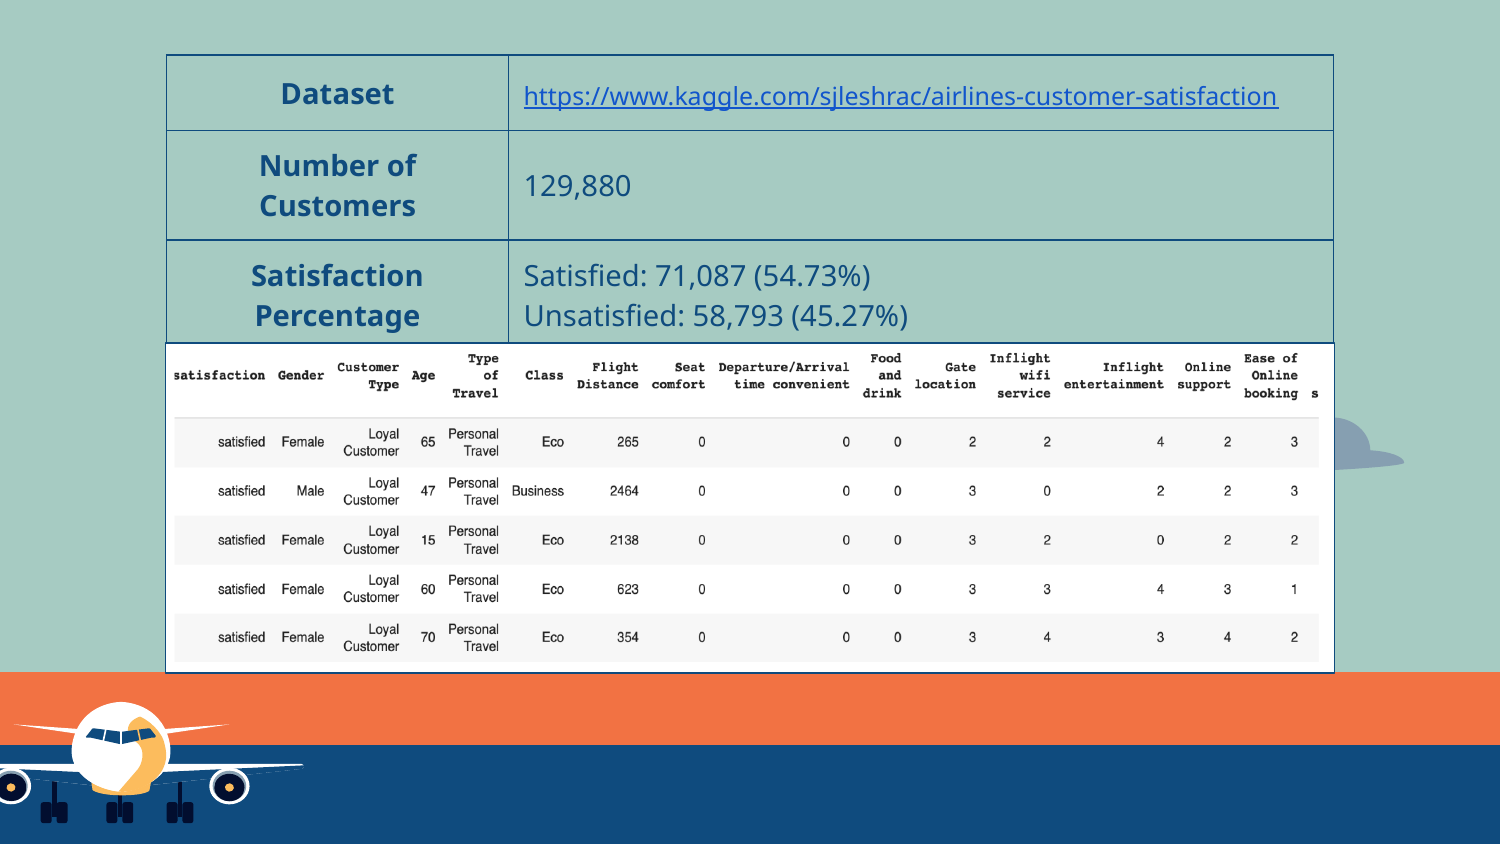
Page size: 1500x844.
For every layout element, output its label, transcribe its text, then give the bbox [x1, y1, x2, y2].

table_cell Satisfied: 71,087 (54.73%) Unsatisfied: 58,793 (45.27%) [509, 241, 1333, 342]
table_cell 129,880 [509, 131, 1333, 239]
table_header Dataset [167, 56, 508, 130]
table_cell Satisfaction Percentage [167, 241, 508, 342]
table_cell Number of Customers [167, 131, 508, 239]
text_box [0, 701, 306, 824]
table_header https://www.kaggle.com/sjleshrac/airlines-customer-satisfaction [509, 56, 1333, 130]
picture [166, 343, 1334, 673]
text_box [0, 672, 1500, 746]
